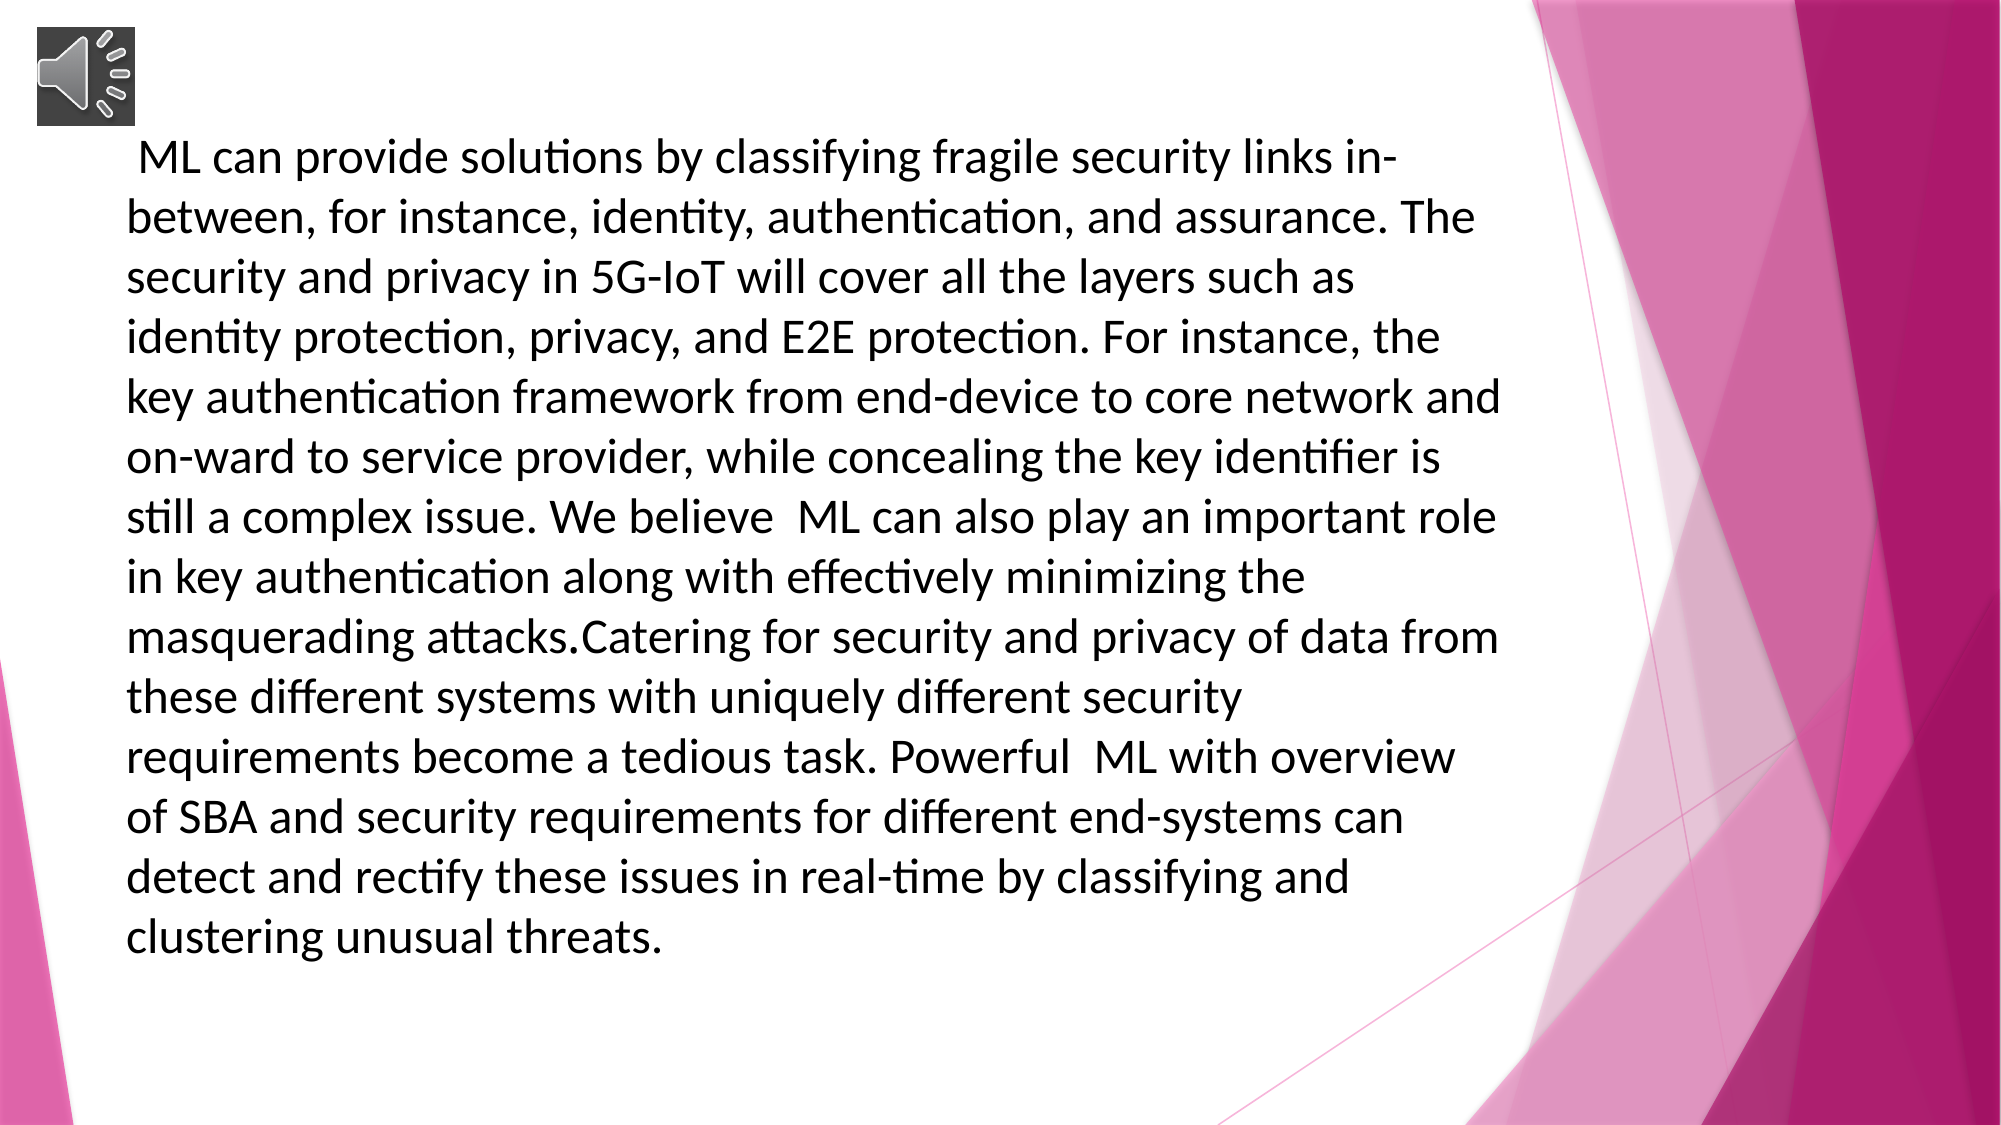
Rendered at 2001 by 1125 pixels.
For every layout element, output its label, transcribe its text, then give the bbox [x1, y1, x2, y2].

picture [35, 26, 137, 128]
title ML can provide solutions by classifying fragile security links in-between, for instance, identity, authentication, and assurance. The security and privacy in 5G-IoT will cover all the layers such as identity protection, privacy, and E2E protection. For instance, the key authentication framework from end-device to core network and on-ward to service provider, while concealing the key identifier is still a complex issue. We believe ML can also play an important role in key authentication along with effectively minimizing the masquerading attacks.Catering for security and privacy of data from these different systems with uniquely different security requirements become a tedious task. Powerful ML with overview of SBA and security requirements for different end-systems can detect and rectify these issues in real-time by classifying and clustering unusual threats. [111, 116, 1522, 1026]
